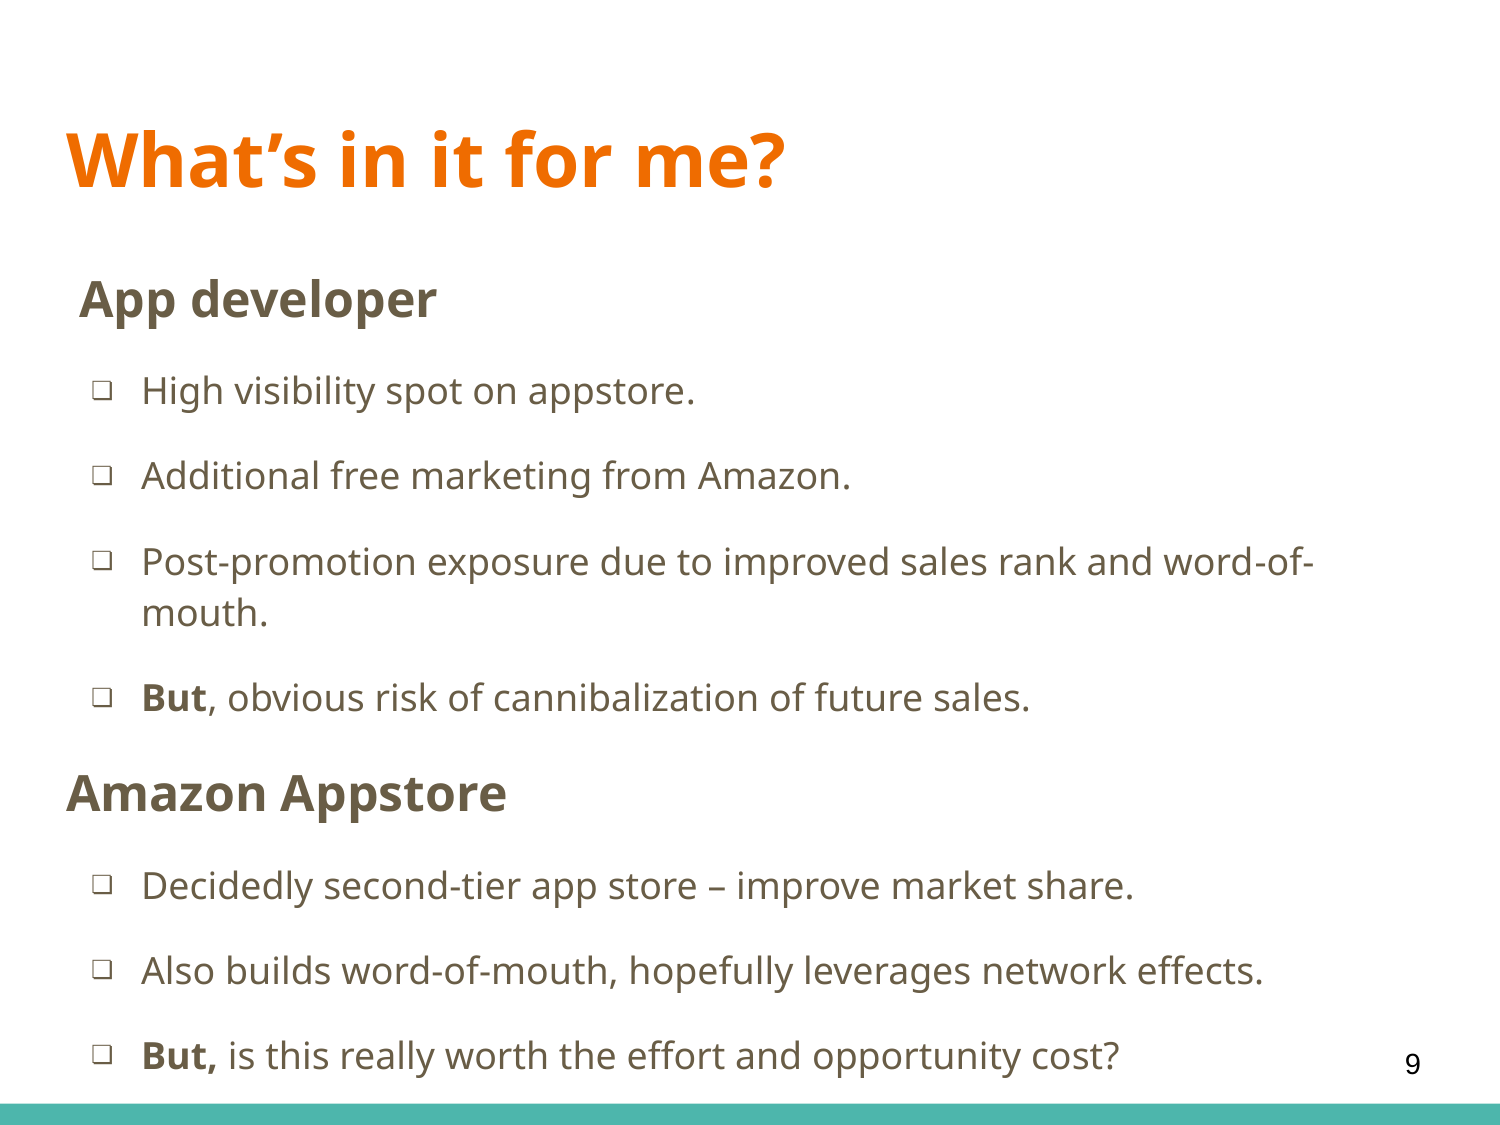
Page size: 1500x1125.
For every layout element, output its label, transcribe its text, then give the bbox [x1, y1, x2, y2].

title What’s in it for me? [51, 97, 1449, 243]
list App developer High visibility spot on appstore. Additional free marketing from Amazon. Post-promotion exposure due to improved sales rank and word-of-mouth. But, obvious risk of cannibalization of future sales. Amazon Appstore Decidedly second-tier app store – improve market share. Also builds word-of-mouth, hopefully leverages network effects. But, is this really worth the effort and opportunity cost? [51, 243, 1449, 966]
slide_number 8 [1389, 1019, 1480, 1106]
